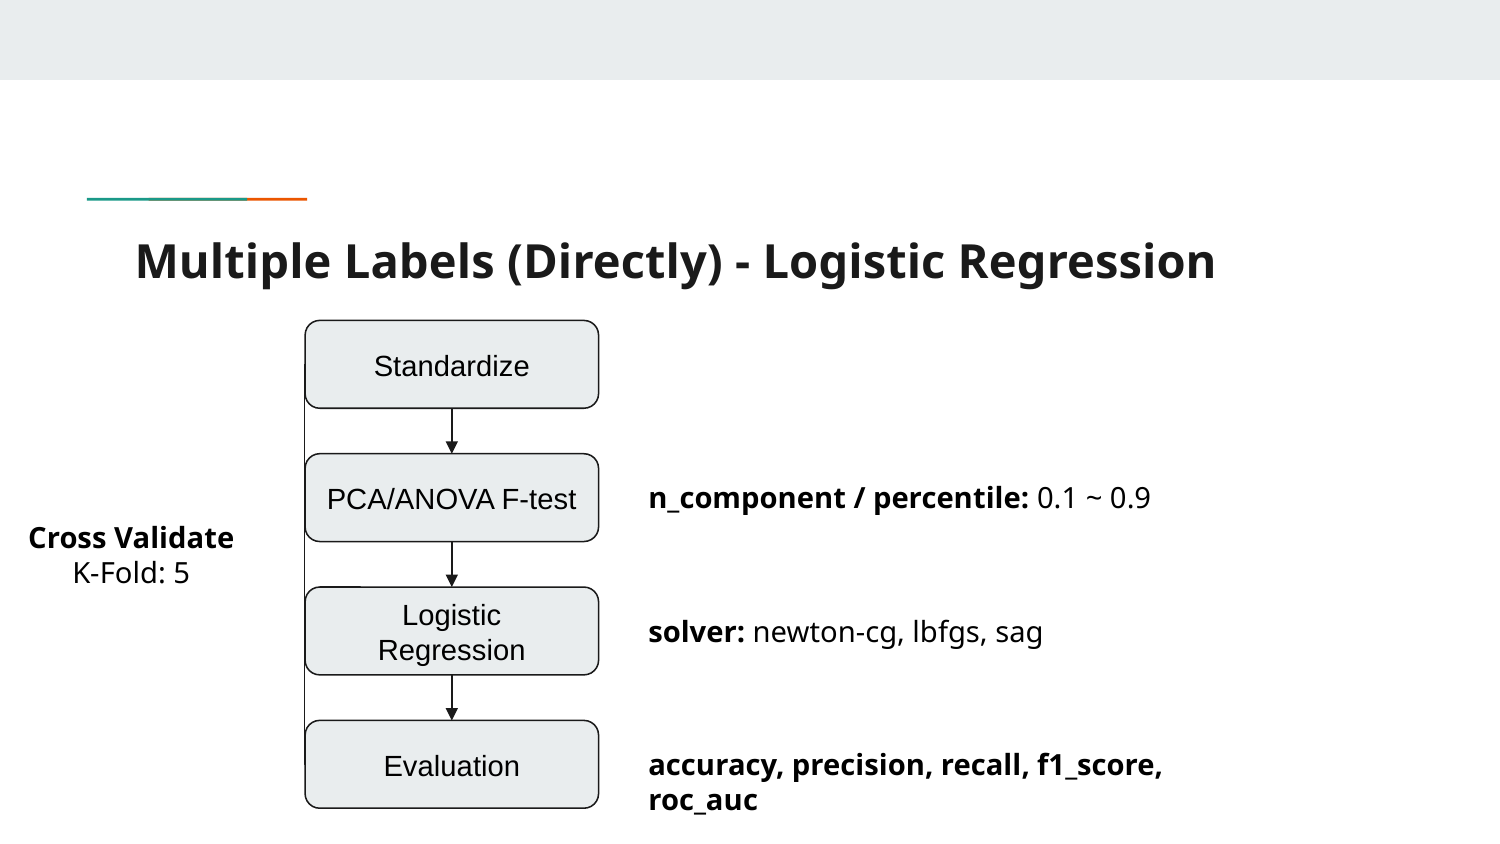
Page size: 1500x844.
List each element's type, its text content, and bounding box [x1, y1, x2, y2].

text_box Evaluation [305, 720, 599, 809]
text_box n_component / percentile: 0.1 ~ 0.9 [633, 464, 1235, 530]
title Multiple Labels (Directly) - Logistic Regression [119, 216, 1381, 305]
text_box Standardize [305, 320, 599, 409]
text_box Logistic Regression [310, 587, 599, 675]
text_box solver: newton-cg, lbfgs, sag [633, 598, 1235, 663]
text_box PCA/ANOVA F-test [310, 453, 599, 542]
text_box accuracy, precision, recall, f1_score, roc_auc [633, 731, 1235, 832]
text_box Cross Validate K-Fold: 5 [0, 504, 263, 605]
